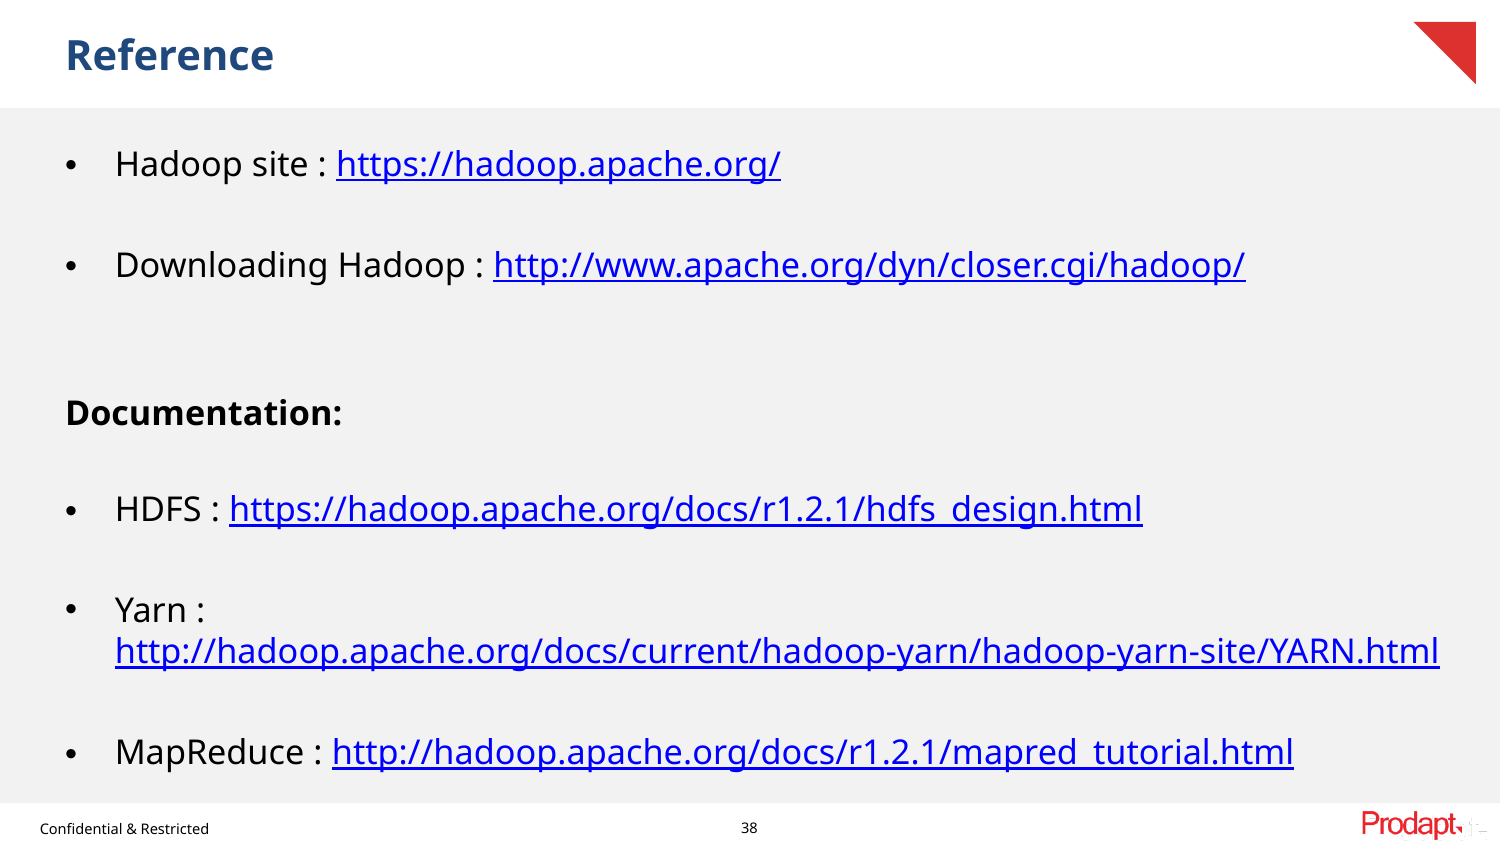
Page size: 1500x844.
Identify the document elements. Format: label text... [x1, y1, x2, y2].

slide_number 38 [717, 817, 781, 841]
picture [1360, 809, 1487, 844]
list Hadoop site : https://hadoop.apache.org/ Downloading Hadoop : http://www.apache.org/dyn/closer.cgi/hadoop/ Documentation: HDFS : https://hadoop.apache.org/docs/r1.2.1/hdfs_design.html Yarn : http://hadoop.apache.org/docs/current/hadoop-yarn/hadoop-yarn-site/YARN.html MapReduce : http://hadoop.apache.org/docs/r1.2.1/mapred_tutorial.html [50, 134, 1463, 785]
title Reference [50, 0, 1462, 108]
